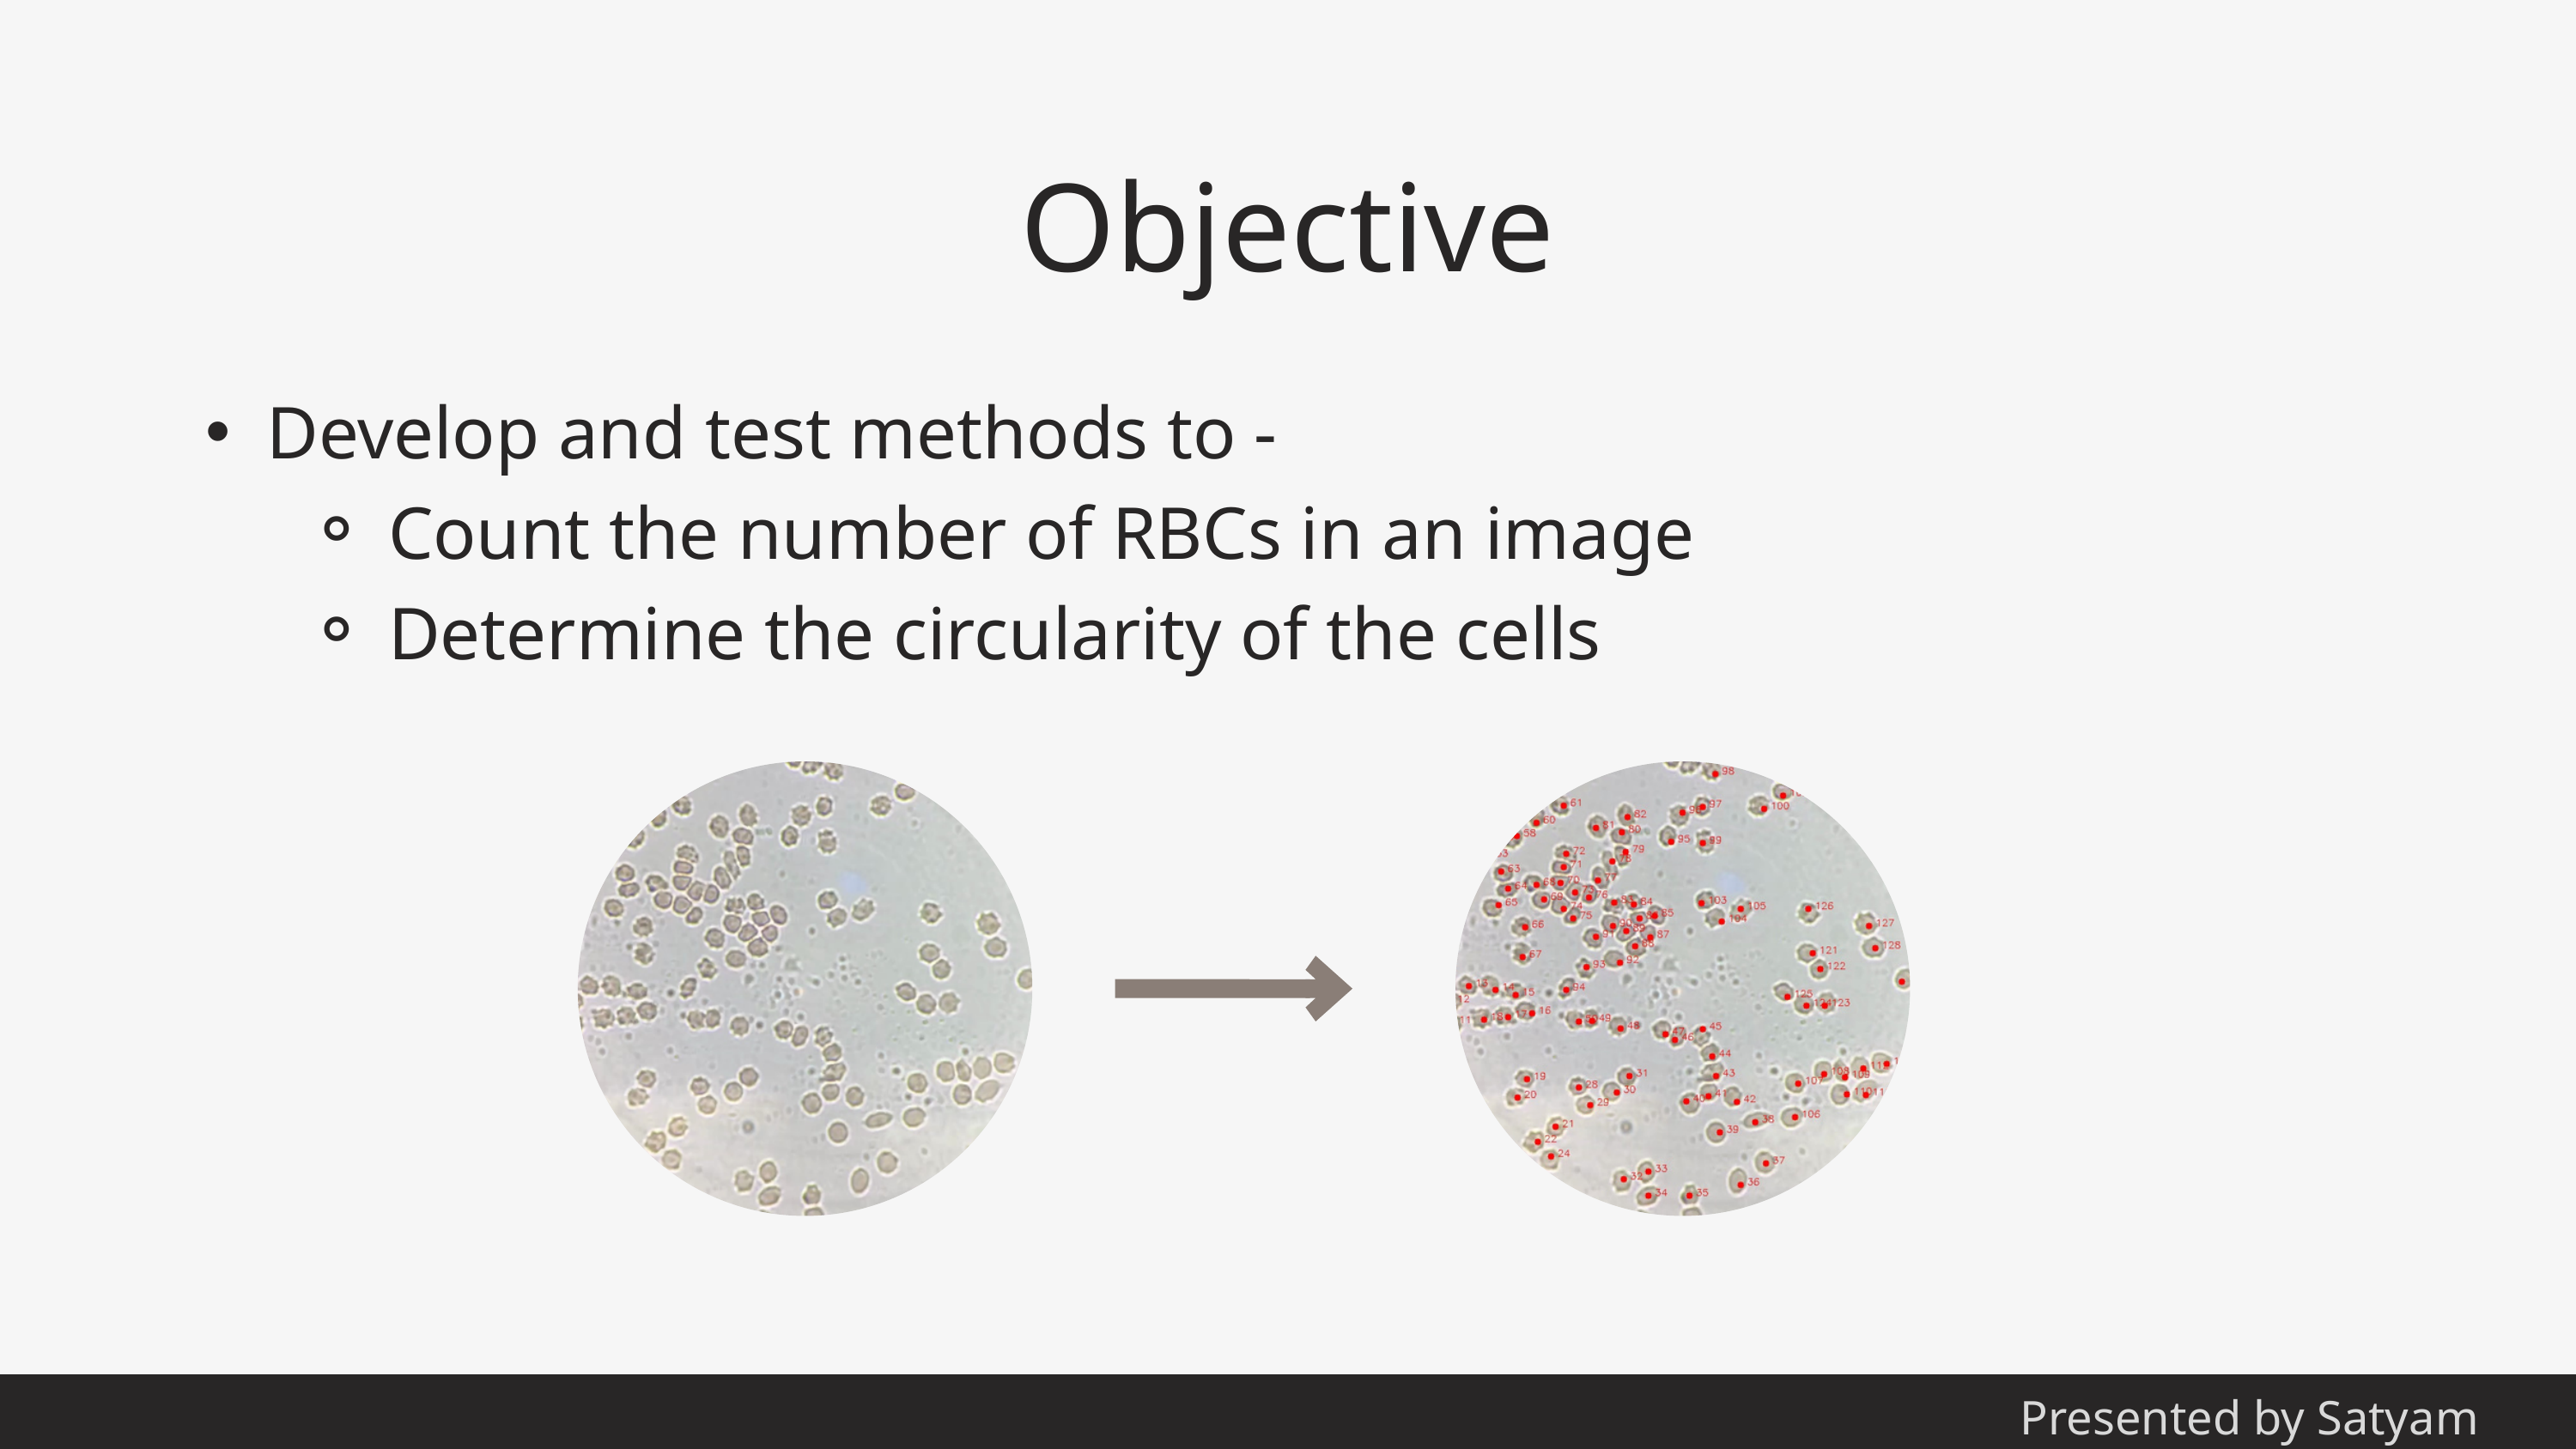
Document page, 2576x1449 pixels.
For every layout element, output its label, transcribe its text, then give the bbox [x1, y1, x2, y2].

text_box Objective [318, 125, 2258, 297]
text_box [0, 1373, 2576, 1449]
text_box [577, 761, 1033, 1216]
text_box Develop and test methods to - Count the number of RBCs in an image Determine the circularity of the cells [144, 373, 2086, 674]
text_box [1455, 761, 1911, 1216]
text_box [1115, 982, 1353, 995]
